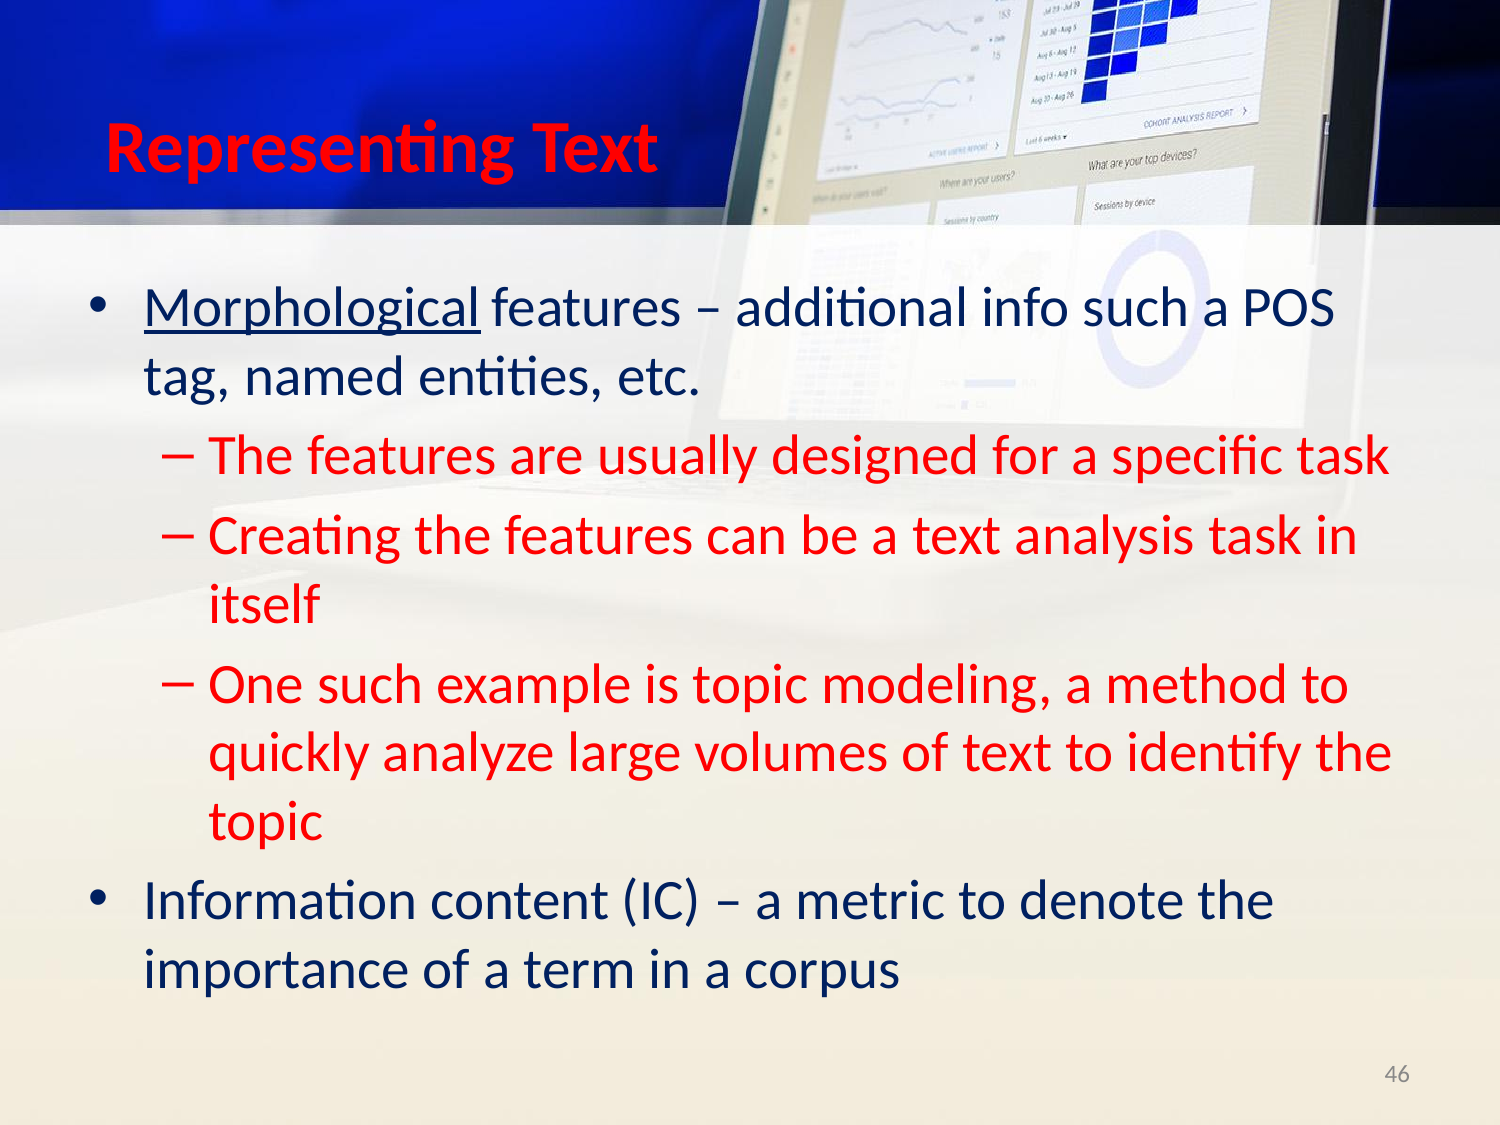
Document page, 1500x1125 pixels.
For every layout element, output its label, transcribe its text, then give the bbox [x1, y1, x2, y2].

list Morphological features – additional info such a POS tag, named entities, etc. The features are usually designed for a specific task Creating the features can be a text analysis task in itself One such example is topic modeling, a method to quickly analyze large volumes of text to identify the topic Information content (IC) – a metric to denote the importance of a term in a corpus [73, 261, 1427, 1064]
picture [0, 0, 1500, 1125]
slide_number ‹#› [1074, 1042, 1425, 1103]
title Representing Text [73, 58, 1427, 226]
